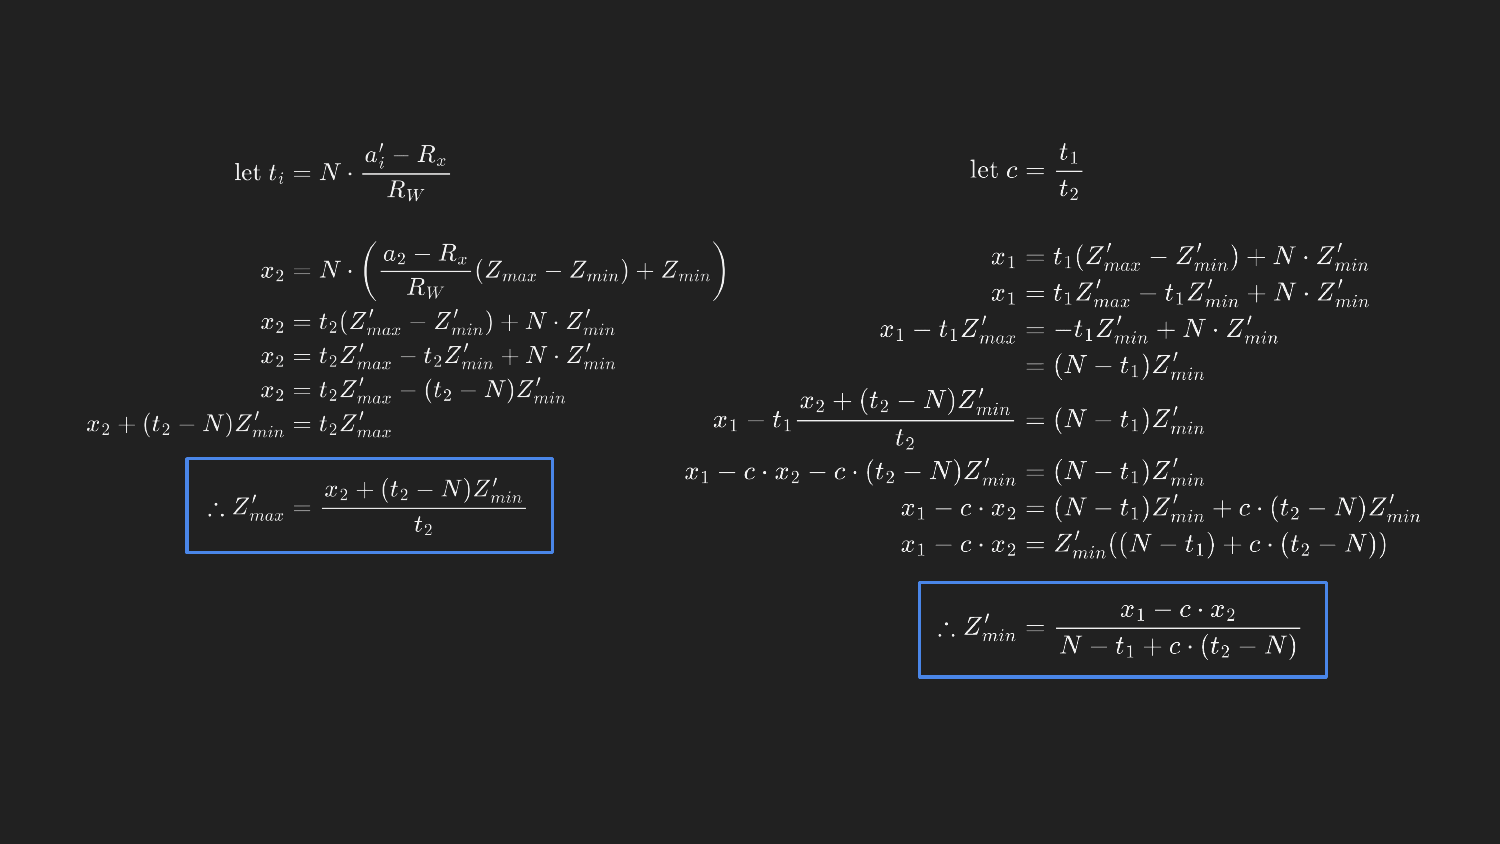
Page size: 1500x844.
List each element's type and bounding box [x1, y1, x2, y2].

text_box [186, 543, 553, 553]
text_box [919, 668, 1327, 677]
picture [86, 143, 1422, 660]
